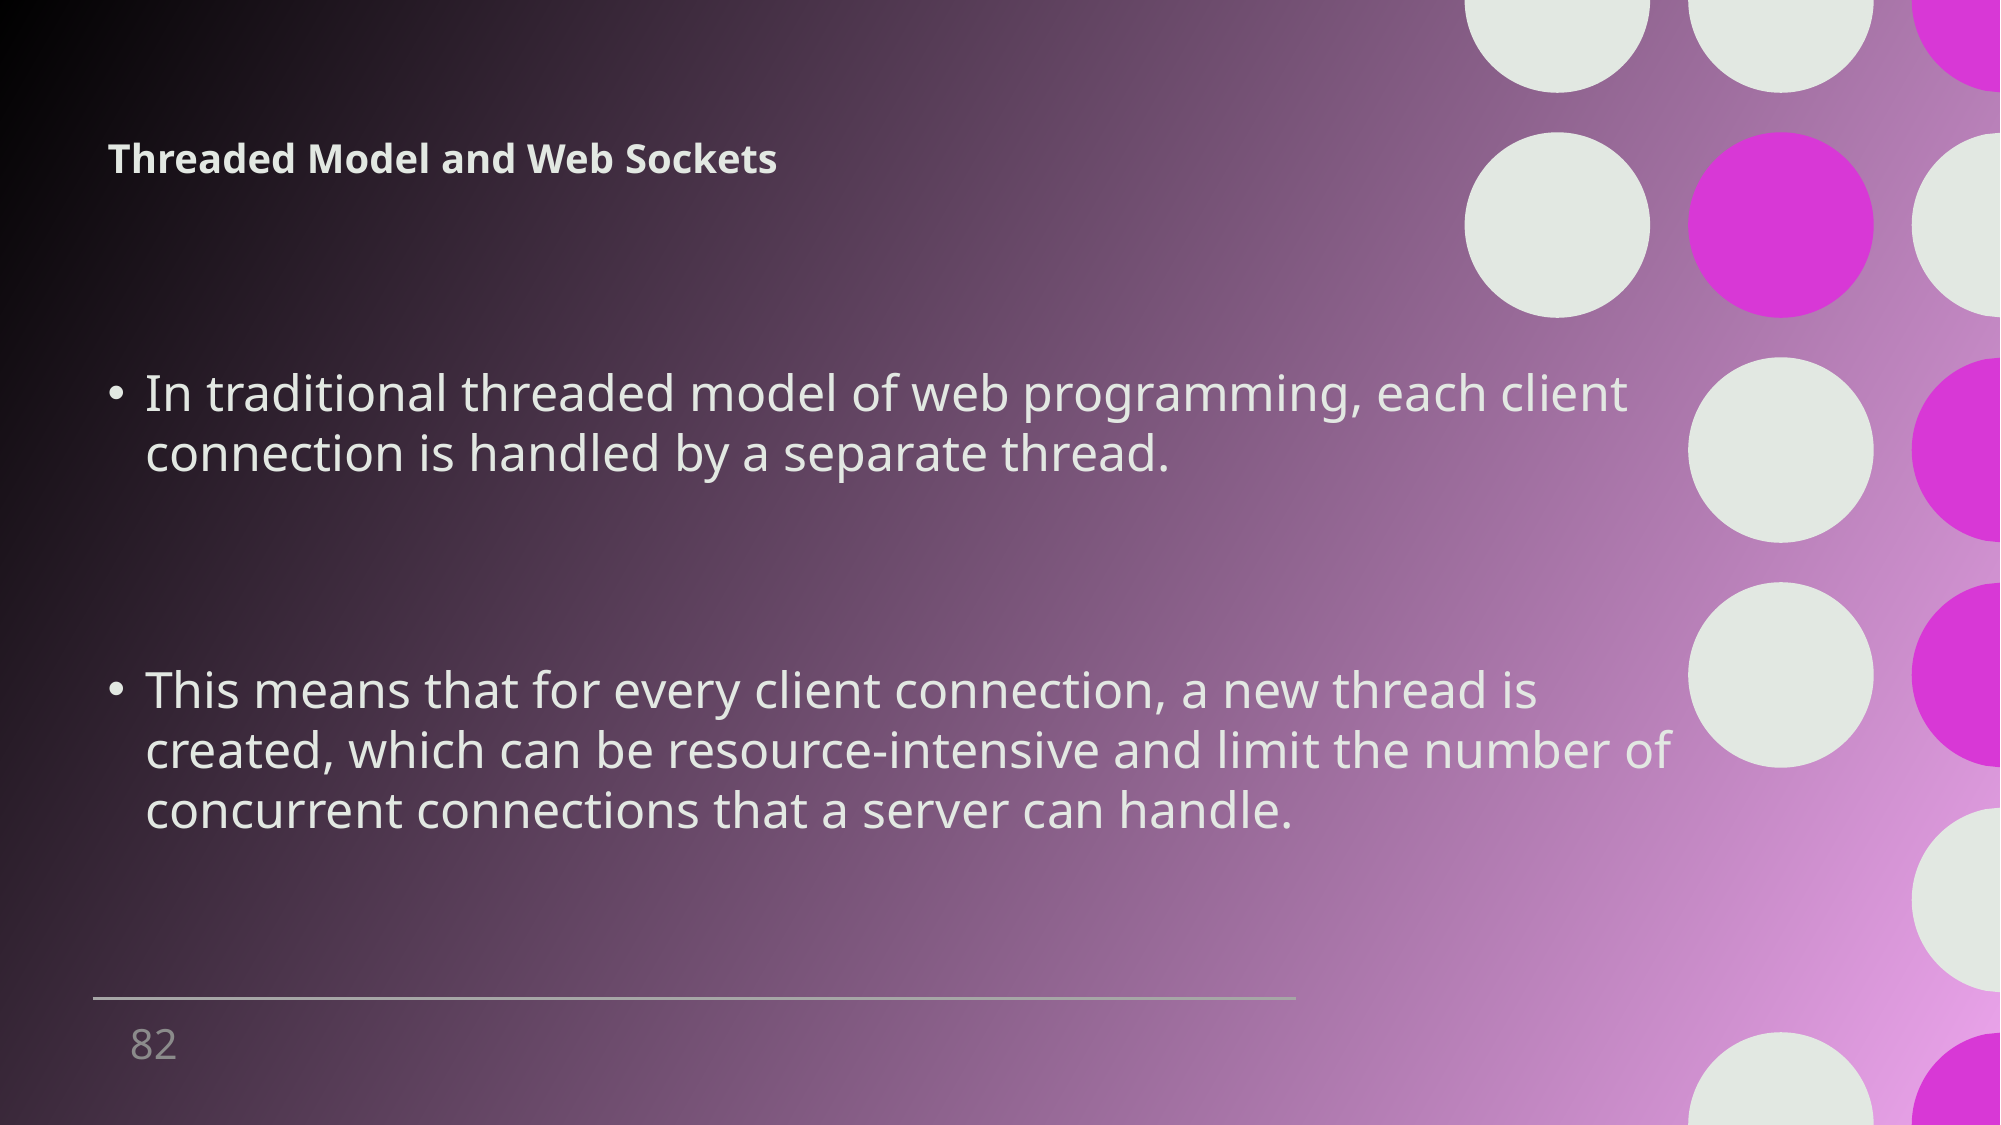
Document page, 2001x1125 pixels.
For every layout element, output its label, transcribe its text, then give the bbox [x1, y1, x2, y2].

list In traditional threaded model of web programming, each client connection is handled by a separate thread. This means that for every client connection, a new thread is created, which can be resource-intensive and limit the number of concurrent connections that a server can handle. [92, 354, 1736, 946]
title Threaded Model and Web Sockets [92, 126, 1297, 335]
slide_number 82 [59, 1016, 193, 1077]
